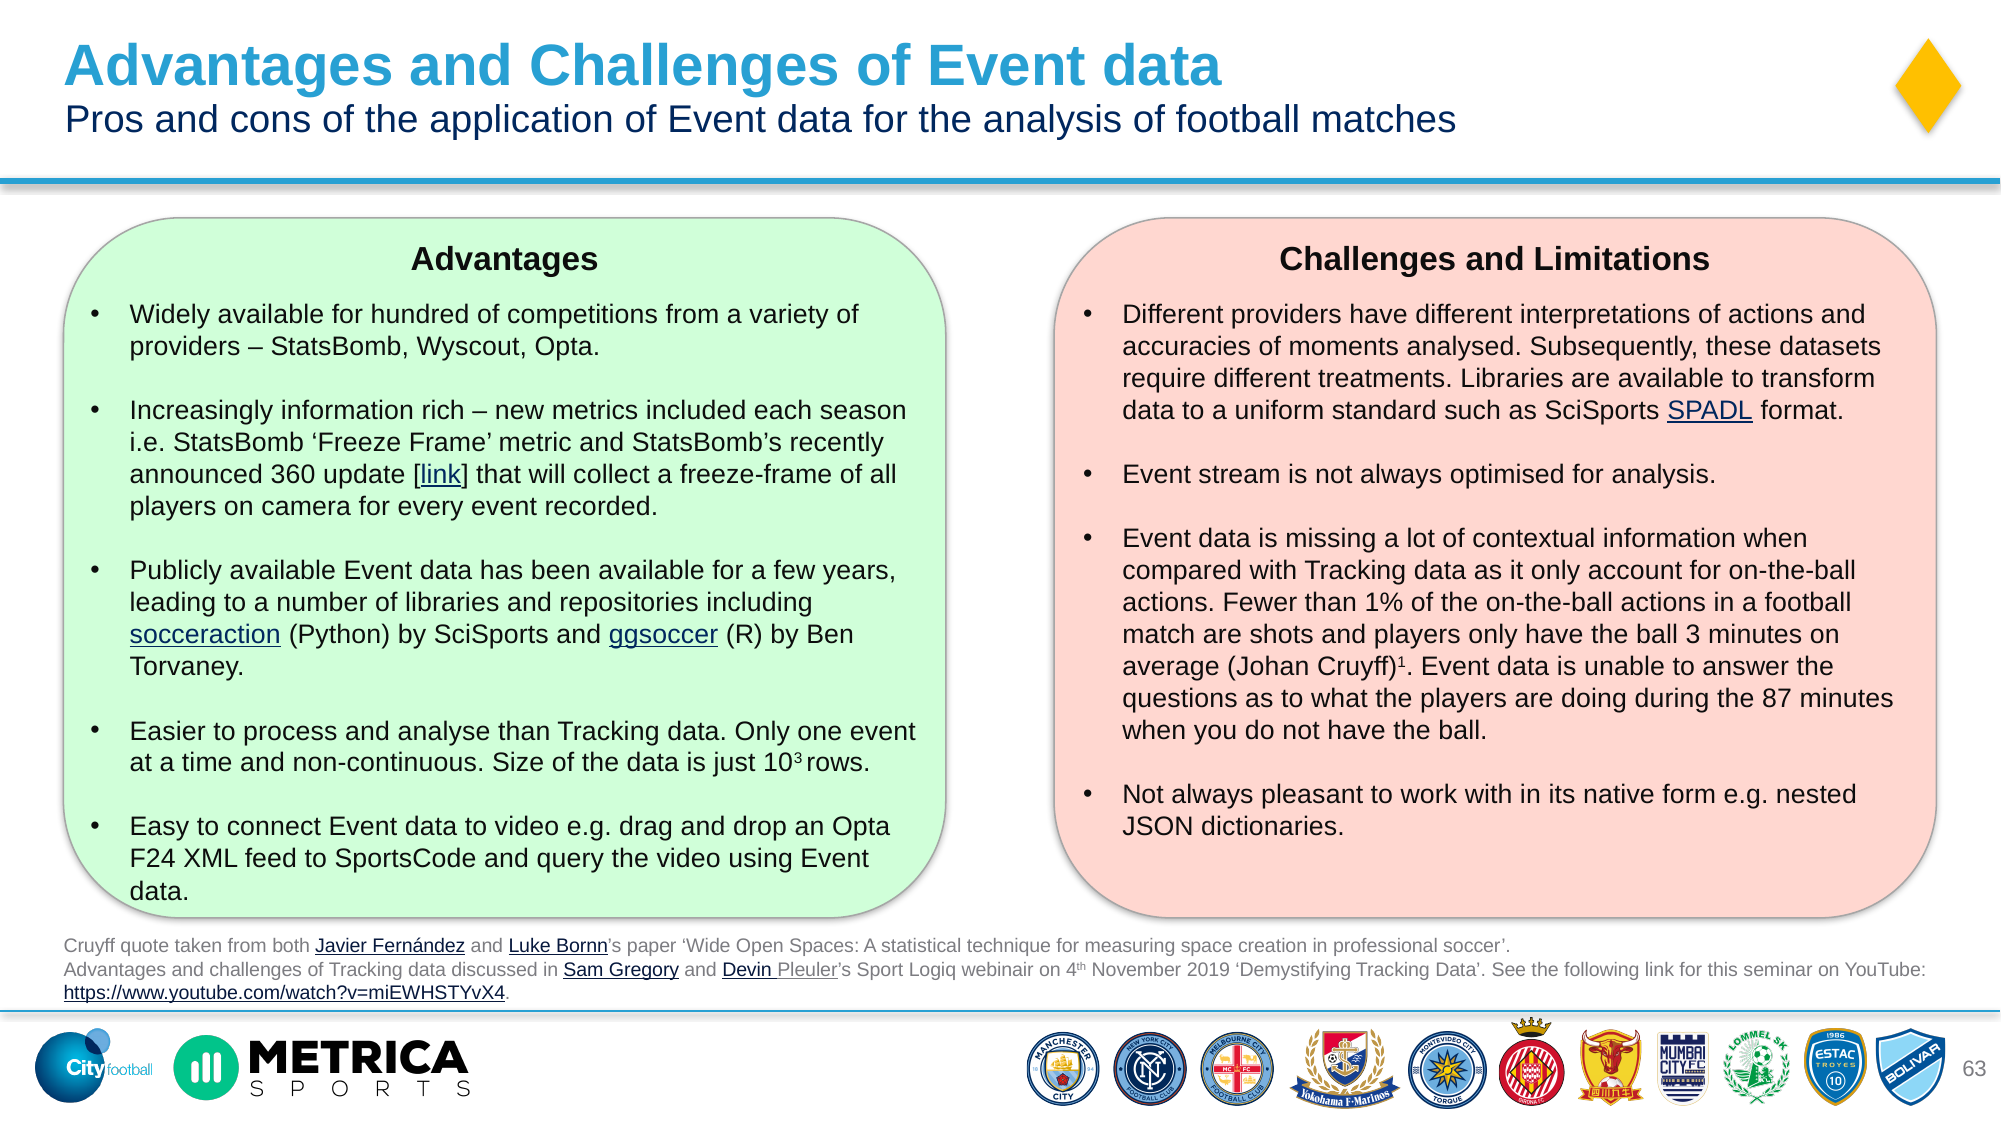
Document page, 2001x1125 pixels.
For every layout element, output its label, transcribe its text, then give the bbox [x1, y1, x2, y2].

text_box Challenges and Limitations [1141, 229, 1850, 285]
picture [1026, 1017, 1487, 1109]
text_box [1894, 37, 1963, 134]
picture [1804, 1028, 1867, 1106]
picture [35, 1028, 152, 1103]
picture [1718, 1028, 1795, 1106]
picture [1498, 1017, 1709, 1106]
text_box Different providers have different interpretations of actions and accuracies of moments analysed. Subsequently, these datasets require different treatments. Libraries are available to transform data to a uniform standard such as SciSports SPADL format. Event stream is not always optimised for analysis. Event data is missing a lot of contextual information when compared with Tracking data as it only account for on-the-ball actions. Fewer than 1% of the on-the-ball actions in a football match are shots and players only have the ball 3 minutes on average (Johan Cruyff)1. Event data is unable to answer the questions as to what the players are doing during the 87 minutes when you do not have the ball. Not always pleasant to work with in its native form e.g. nested JSON dictionaries. [1083, 297, 1910, 877]
list Widely available for hundred of competitions from a variety of providers – StatsBomb, Wyscout, Opta. Increasingly information rich – new metrics included each season i.e. StatsBomb ‘Freeze Frame’ metric and StatsBomb’s recently announced 360 update [link] that will collect a freeze-frame of all players on camera for every event recorded. Publicly available Event data has been available for a few years, leading to a number of libraries and repositories including socceraction (Python) by SciSports and ggsoccer (R) by Ben Torvaney. Easier to process and analyse than Tracking data. Only one event at a time and non-continuous. Size of the data is just 103 rows. Easy to connect Event data to video e.g. drag and drop an Opta F24 XML feed to SportsCode and query the video using Event data. [90, 297, 922, 901]
text_box [1053, 217, 1938, 919]
list Cruyff quote taken from both Javier Fernández and Luke Bornn’s paper ‘Wide Open Spaces: A statistical technique for measuring space creation in professional soccer’. Advantages and challenges of Tracking data discussed in Sam Gregory and Devin Pleuler’s Sport Logiq webinair on 4th November 2019 ‘Demystifying Tracking Data’. See the following link for this seminar on YouTube: https://www.youtube.com/watch?v=miEWHSTYvX4. [63, 929, 1937, 1004]
text_box Advantages [150, 229, 859, 285]
slide_number 63 [1936, 1044, 1987, 1091]
picture [1875, 1028, 1946, 1106]
picture [160, 1027, 483, 1108]
text_box [118, 901, 891, 919]
text_box [62, 217, 947, 877]
list Pros and cons of the application of Event data for the analysis of football matches [64, 94, 1712, 139]
list Advantages and Challenges of Event data [63, 26, 1710, 105]
